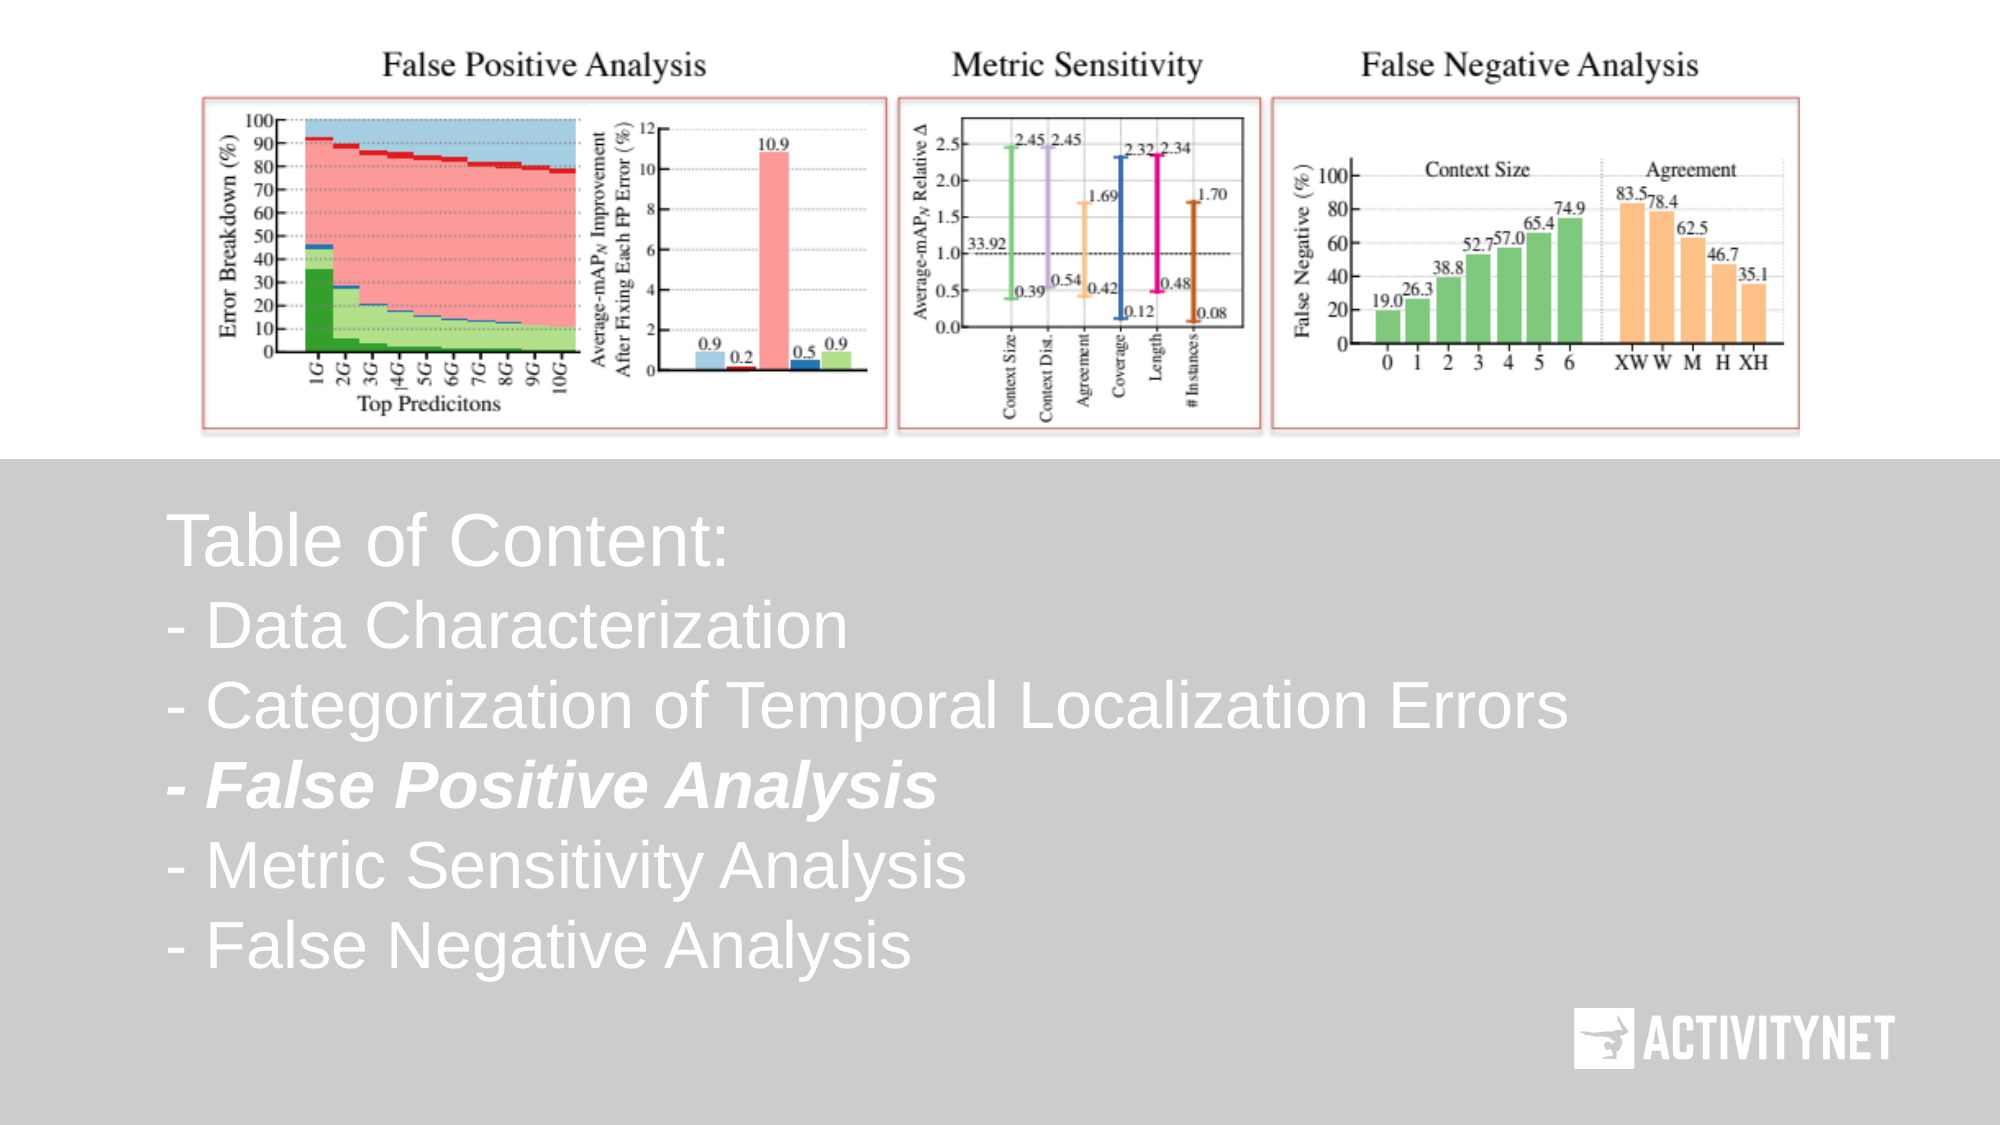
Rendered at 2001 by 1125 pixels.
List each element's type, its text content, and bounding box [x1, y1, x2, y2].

picture [0, 459, 2000, 1125]
title Table of Content: - Data Characterization - Categorization of Temporal Localization Errors - False Positive Analysis - Metric Sensitivity Analysis - False Negative Analysis [150, 45, 1850, 457]
picture [199, 44, 1801, 438]
